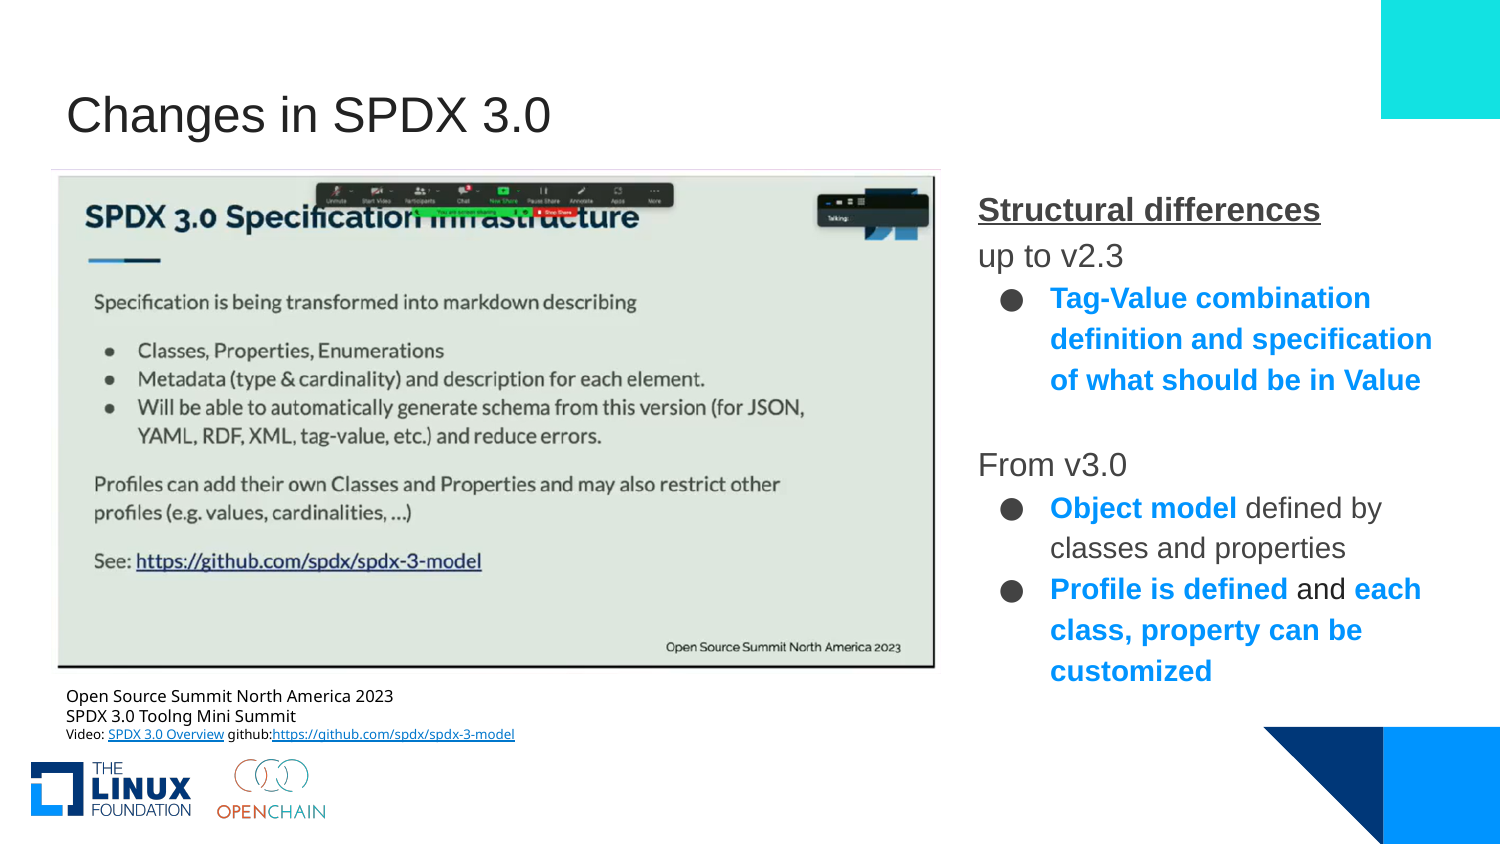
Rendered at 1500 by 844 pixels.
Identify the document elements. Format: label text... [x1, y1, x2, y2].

picture [215, 760, 327, 821]
list Structural differences up to v2.3 Tag-Value combination definition and specification of what should be in Value From v3.0 Object model defined by classes and properties Profile is defined and each class, property can be customized [963, 166, 1449, 715]
title Changes in SPDX 3.0 [51, 67, 1449, 167]
text_box Open Source Summit North America 2023 SPDX 3.0 Toolng Mini Summit Video: SPDX 3.0 Overview github:https://github.com/spdx/spdx-3-model [51, 681, 753, 760]
picture [50, 169, 942, 675]
picture [31, 762, 191, 816]
